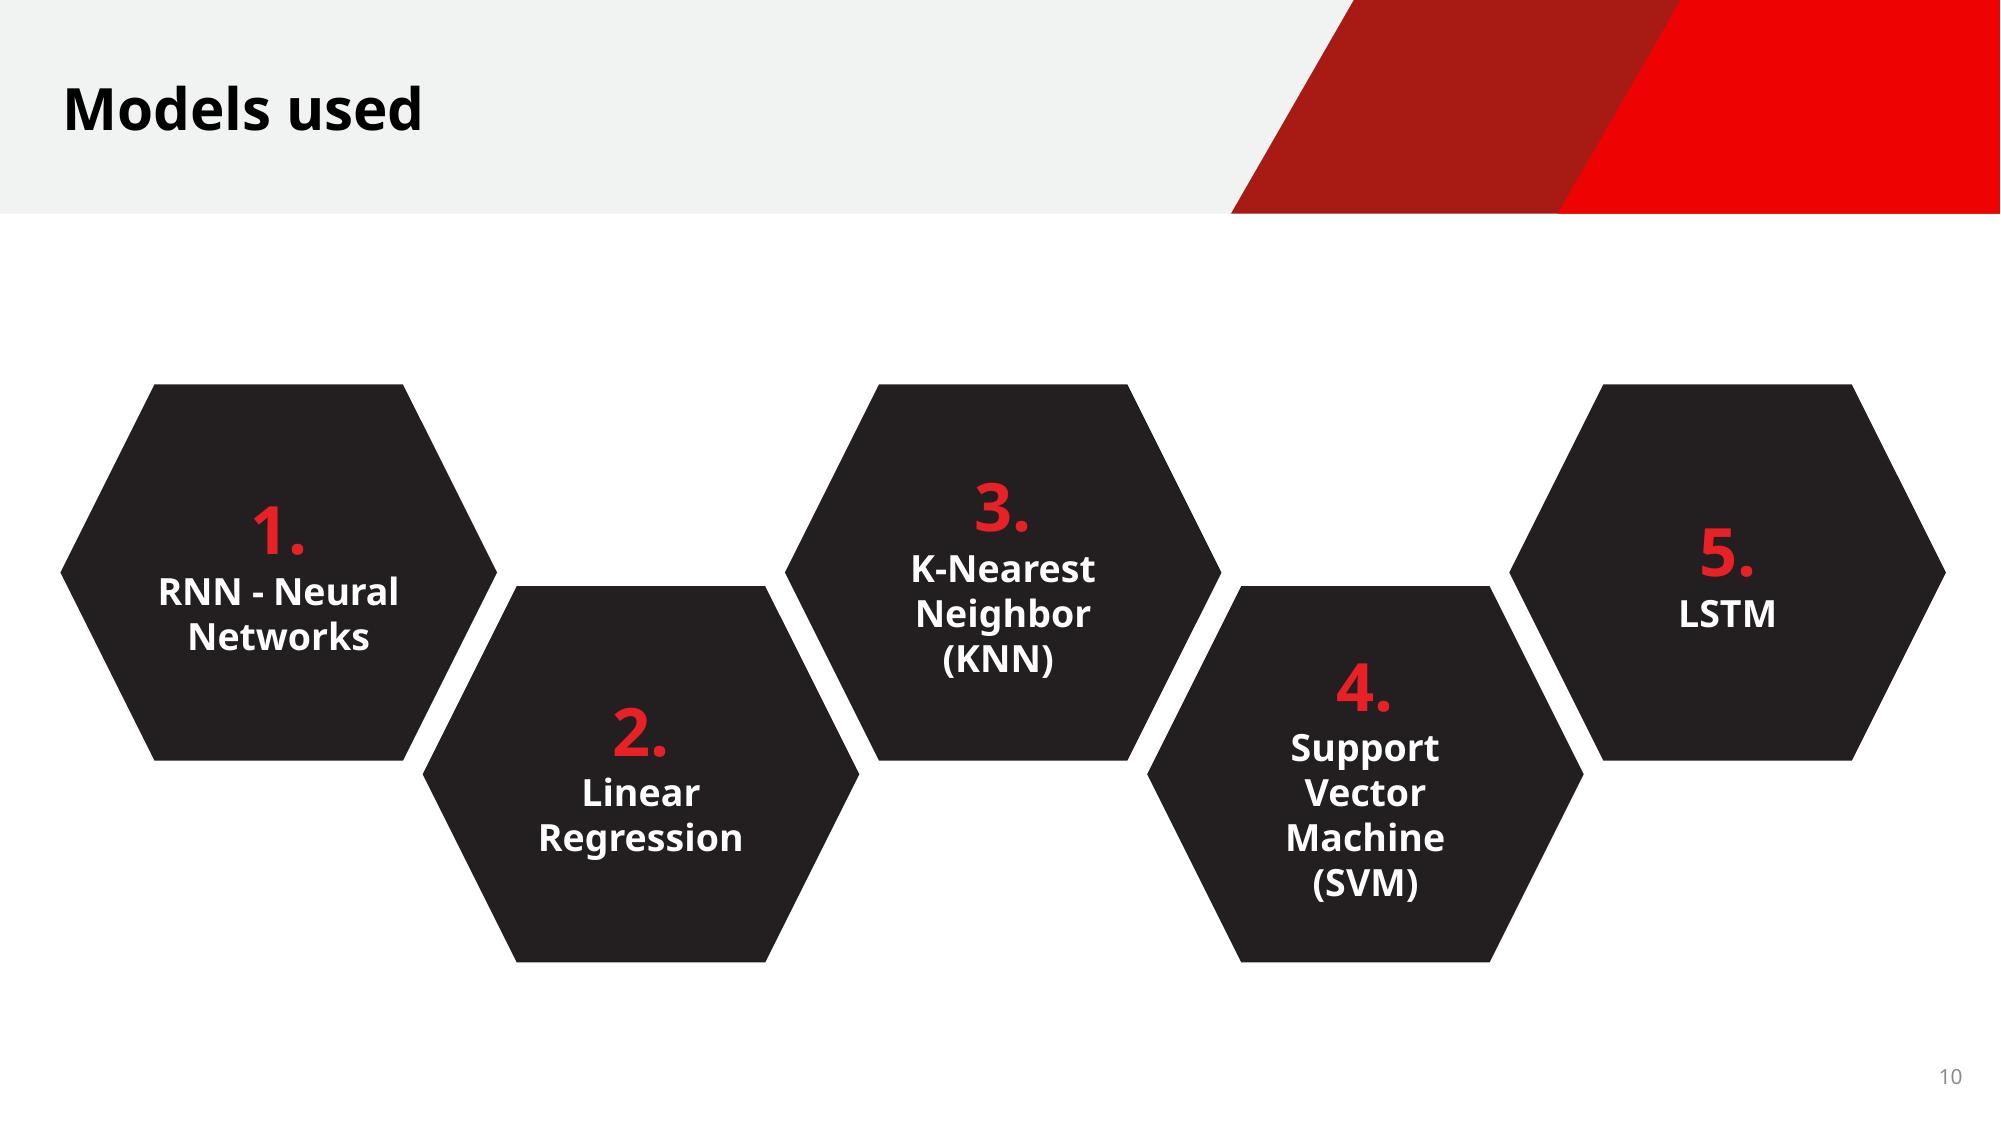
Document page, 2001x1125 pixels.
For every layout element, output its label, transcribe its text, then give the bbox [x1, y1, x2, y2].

text_box 3. K-Nearest Neighbor (KNN) [784, 384, 1222, 761]
text_box 2. Linear Regression [422, 586, 860, 963]
text_box 5. LSTM [1509, 384, 1946, 761]
text_box [1230, 0, 1680, 214]
text_box 4. Support Vector Machine (SVM) [1147, 586, 1584, 963]
slide_number 10 [1512, 1062, 1963, 1093]
text_box [0, 0, 1353, 214]
text_box [1557, 0, 2000, 214]
title Models used [62, 12, 1208, 201]
text_box 1. RNN - Neural Networks [60, 384, 498, 761]
